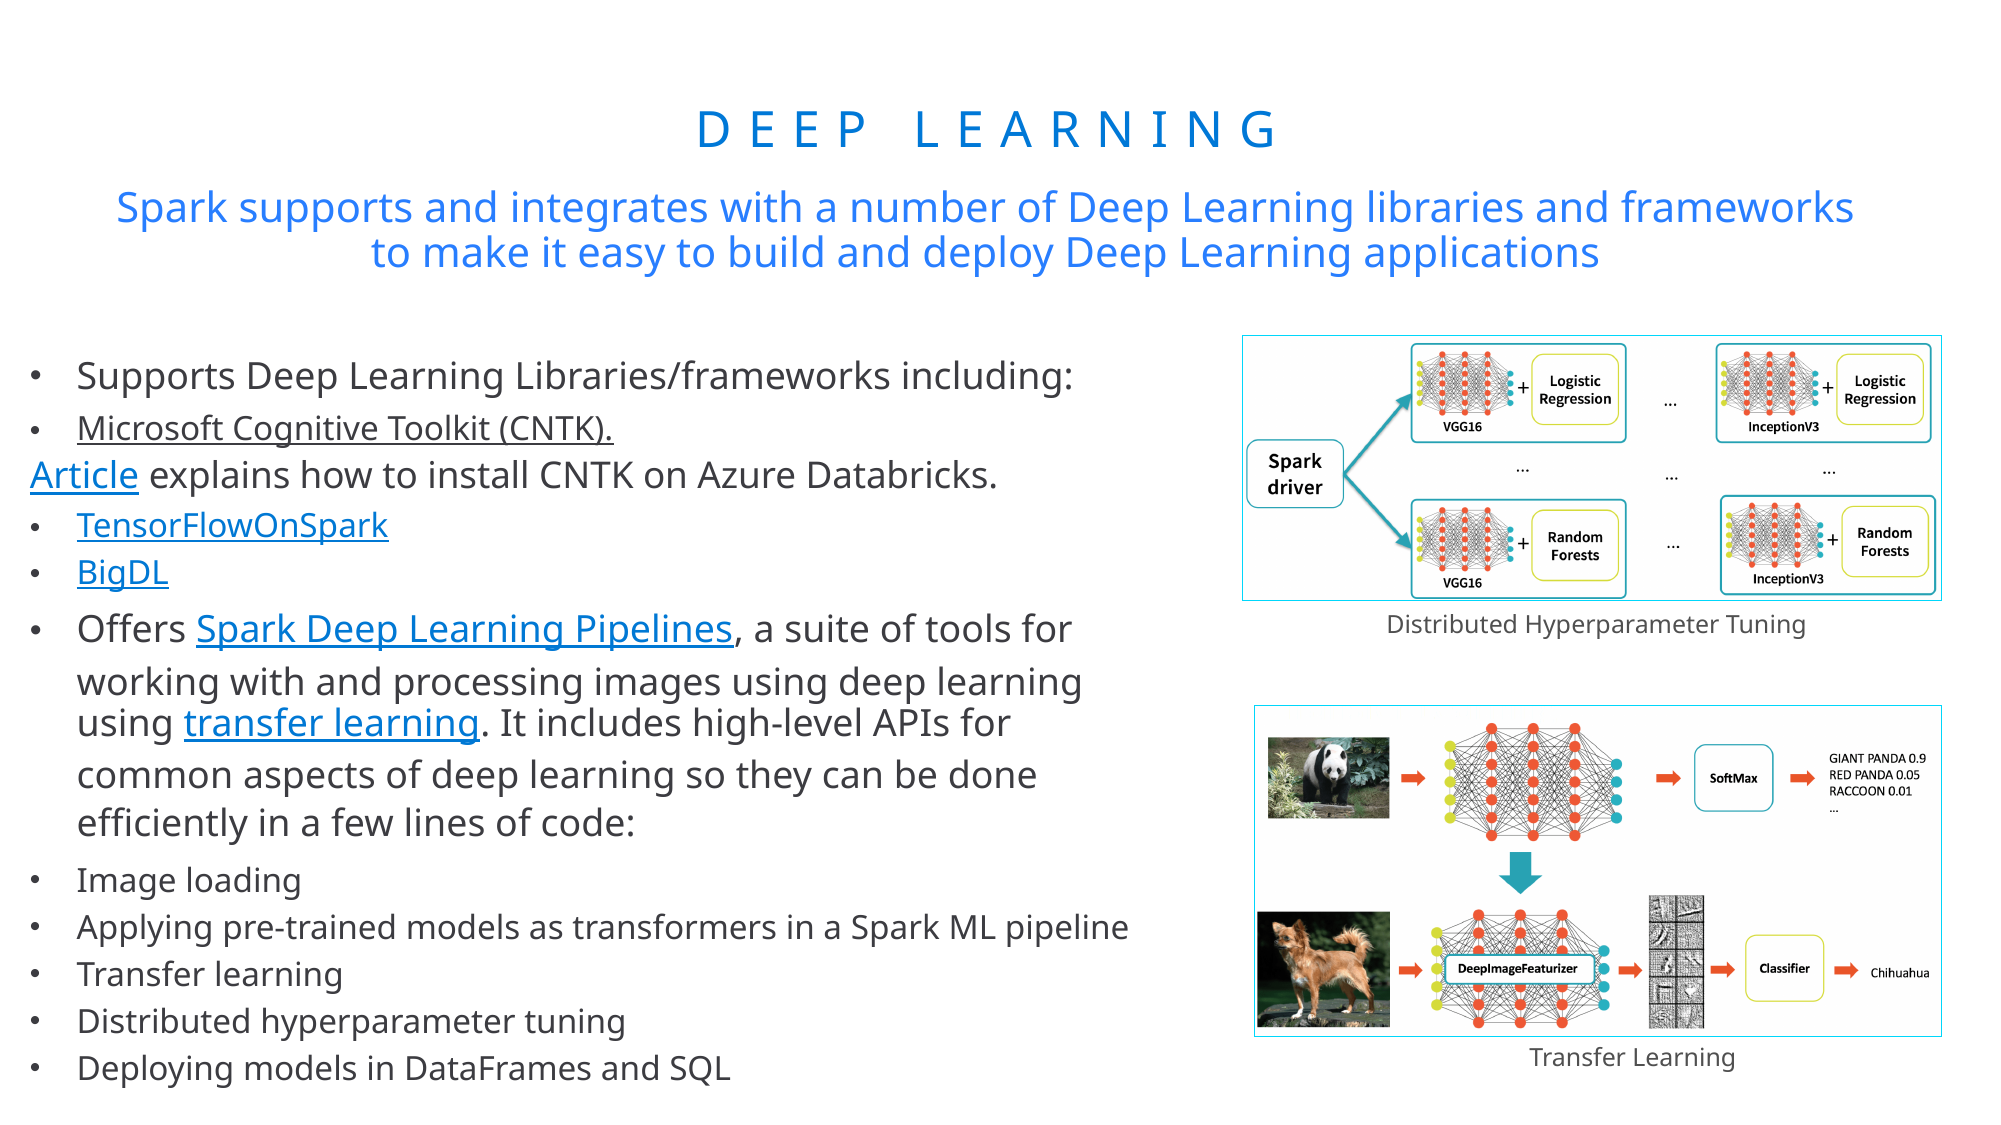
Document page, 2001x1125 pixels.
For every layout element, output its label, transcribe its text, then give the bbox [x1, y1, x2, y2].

picture [1242, 334, 1942, 601]
title Deep Learning [29, 57, 1942, 206]
list Supports Deep Learning Libraries/frameworks including: Microsoft Cognitive Toolkit (CNTK). Article explains how to install CNTK on Azure Databricks. TensorFlowOnSpark BigDL Offers Spark Deep Learning Pipelines, a suite of tools for working with and processing images using deep learning using transfer learning. It includes high-level APIs for common aspects of deep learning so they can be done efficiently in a few lines of code: Image loading Applying pre-trained models as transformers in a Spark ML pipeline Transfer learning Distributed hyperparameter tuning Deploying models in DataFrames and SQL [29, 335, 1187, 1102]
picture [1254, 704, 1942, 1037]
text_box Transfer Learning [1514, 1037, 1752, 1079]
text_box Spark supports and integrates with a number of Deep Learning libraries and frameworks to make it easy to build and deploy Deep Learning applications [78, 171, 1894, 292]
text_box Distributed Hyperparameter Tuning [1371, 601, 1823, 647]
